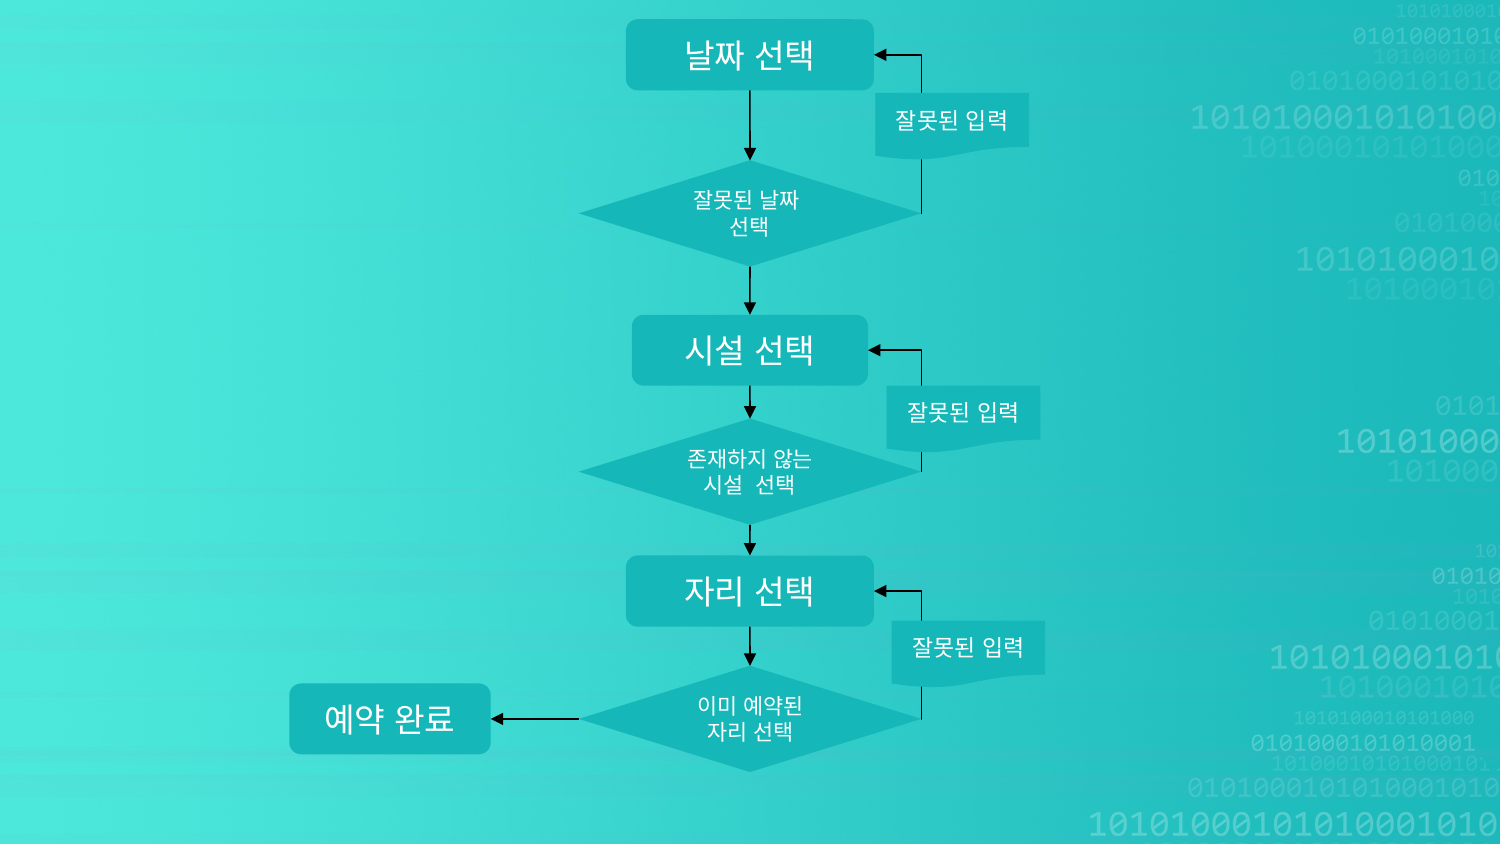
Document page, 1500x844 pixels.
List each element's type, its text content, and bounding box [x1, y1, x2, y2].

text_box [867, 349, 922, 472]
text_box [873, 54, 922, 214]
text_box 잘못된 입력 [927, 383, 1043, 455]
text_box 잘못된 날짜 선택 [576, 159, 901, 269]
text_box 시설 선택 [629, 312, 871, 388]
text_box 예약 완료 [287, 681, 493, 757]
text_box 존재하지 않는 시설 선택 [576, 417, 902, 527]
text_box 날짜 선택 [623, 17, 877, 93]
text_box 잘못된 입력 [927, 90, 1032, 162]
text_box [873, 590, 922, 720]
text_box 잘못된 입력 [927, 618, 1048, 690]
text_box 이미 예약된 자리 선택 [577, 664, 899, 775]
text_box 자리 선택 [623, 553, 877, 629]
picture [0, 0, 1500, 844]
